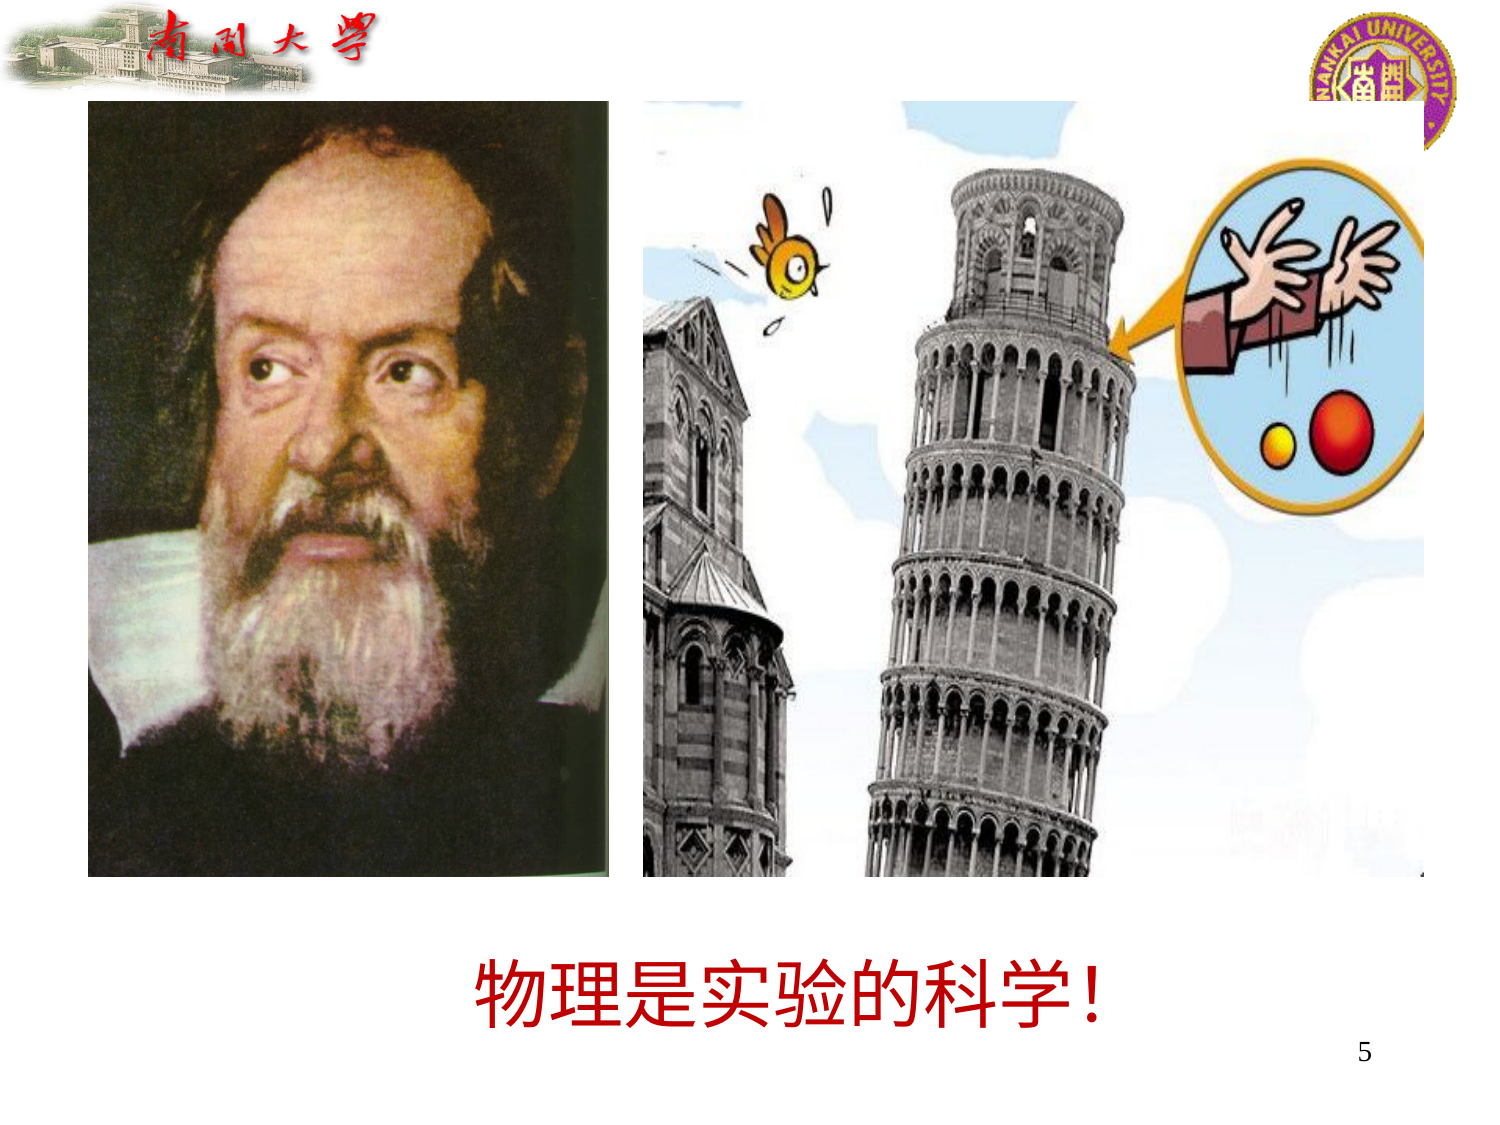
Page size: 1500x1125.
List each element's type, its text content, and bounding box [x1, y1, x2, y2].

slide_number 5 [1074, 1024, 1388, 1101]
text_box 物理是实验的科学！ [458, 940, 1163, 1046]
picture [88, 101, 609, 878]
picture [643, 0, 1500, 878]
picture [0, 0, 388, 100]
